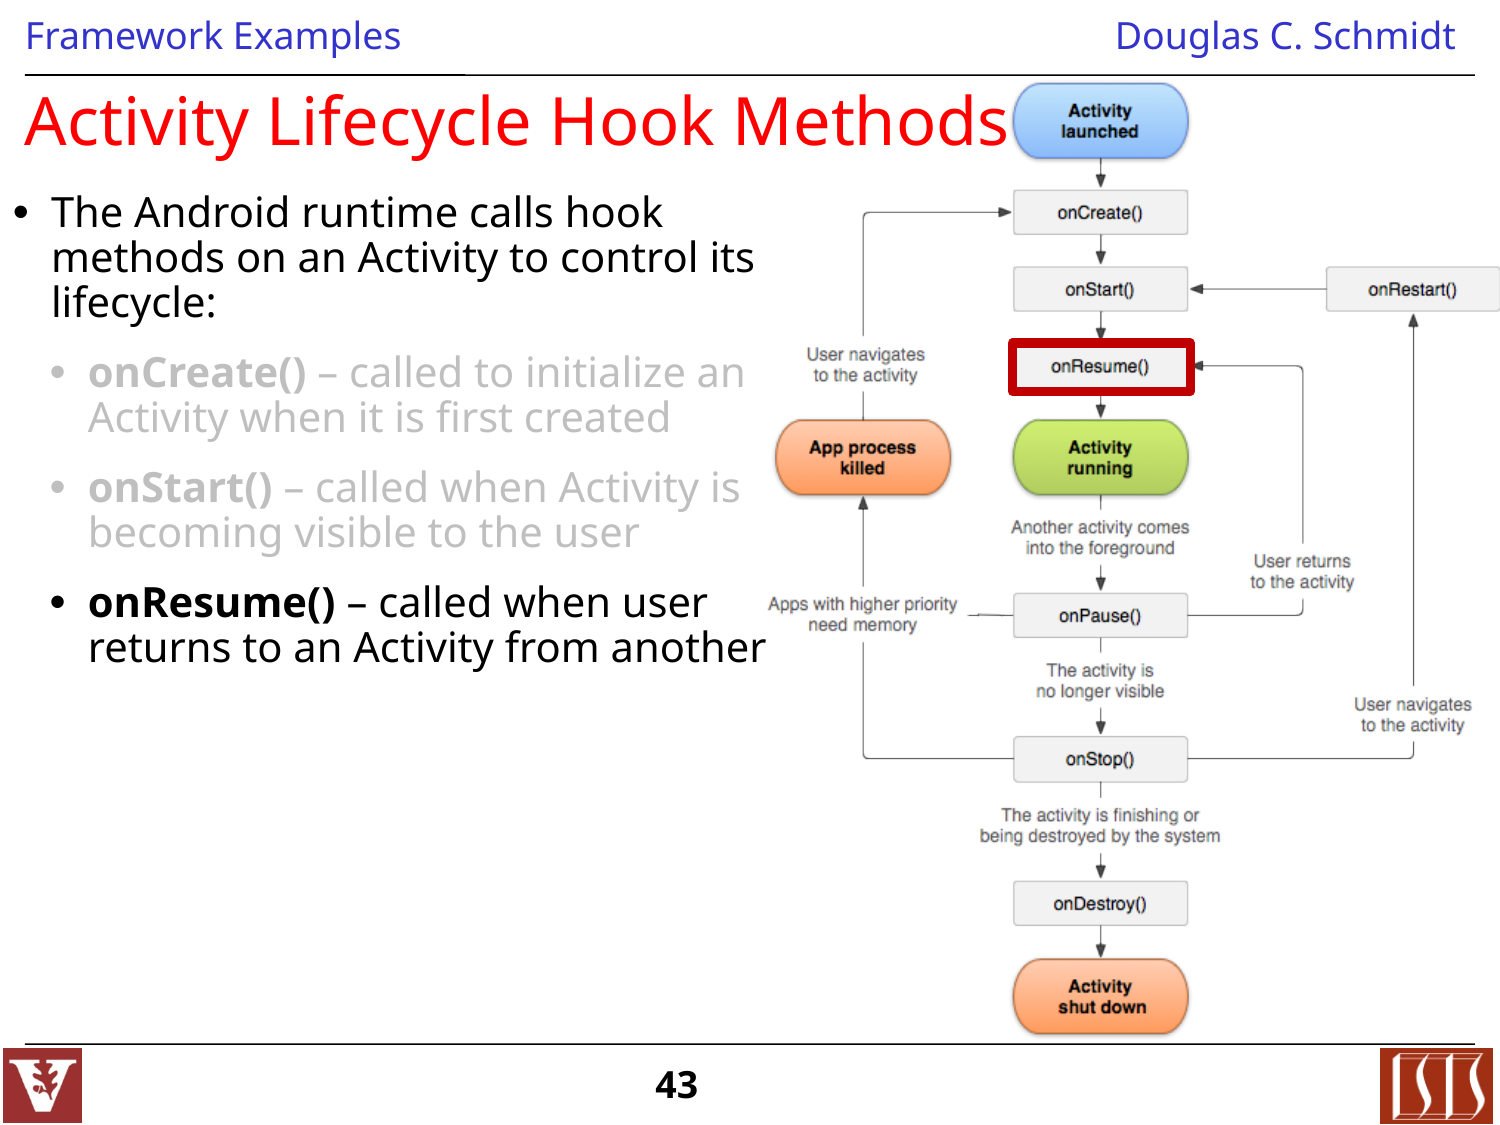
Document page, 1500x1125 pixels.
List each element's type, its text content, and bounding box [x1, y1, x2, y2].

title Activity Lifecycle Hook Methods [0, 87, 746, 151]
text_box The Android runtime calls hook methods on an Activity to control its lifecycle: onCreate() – called to initialize an Activity when it is first created onStart() – called when Activity is becoming visible to the user onResume() – called when user returns to an Activity from another [0, 183, 746, 1046]
picture [3, 1048, 82, 1123]
picture [751, 70, 1500, 1124]
